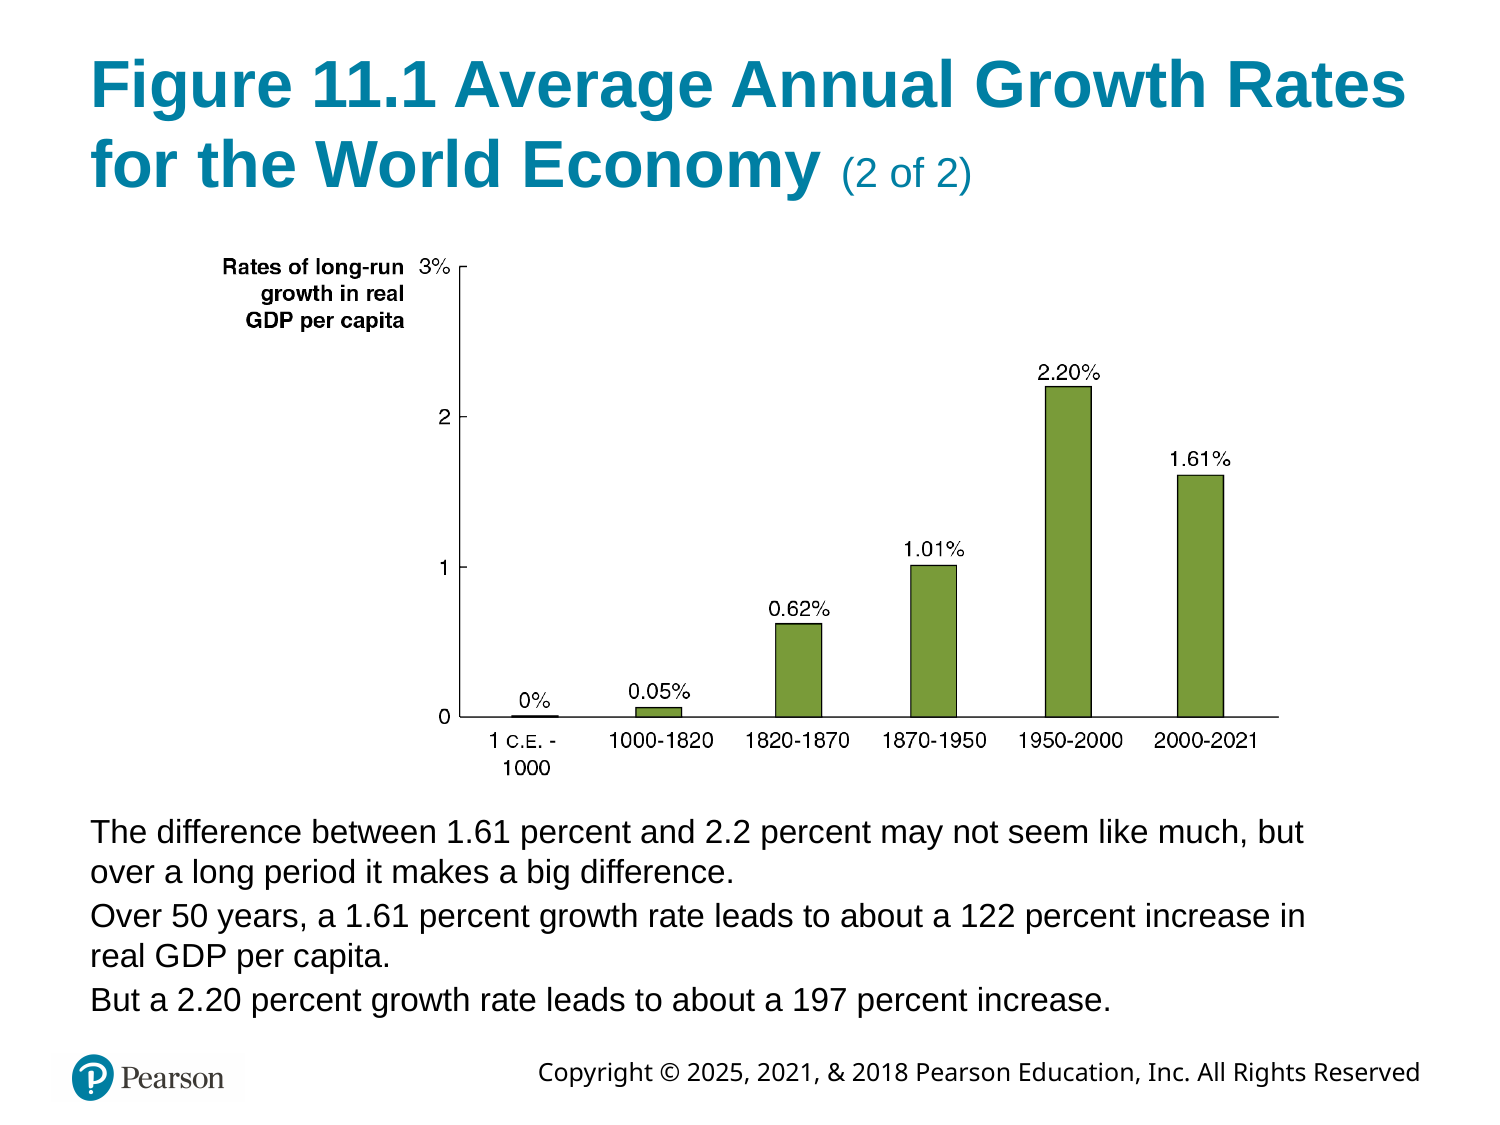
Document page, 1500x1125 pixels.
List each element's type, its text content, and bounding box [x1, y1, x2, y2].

list The difference between 1.61 percent and 2.2 percent may not seem like much, but over a long period it makes a big difference. Over 50 years, a 1.61 percent growth rate leads to about a 122 percent increase in real G D P per capita. But a 2.20 percent growth rate leads to about a 197 percent increase. [75, 810, 1371, 1028]
picture [220, 255, 1280, 781]
picture [51, 1053, 245, 1102]
title Figure 11.1 Average Annual Growth Rates for the World Economy (2 of 2) [75, 33, 1425, 216]
